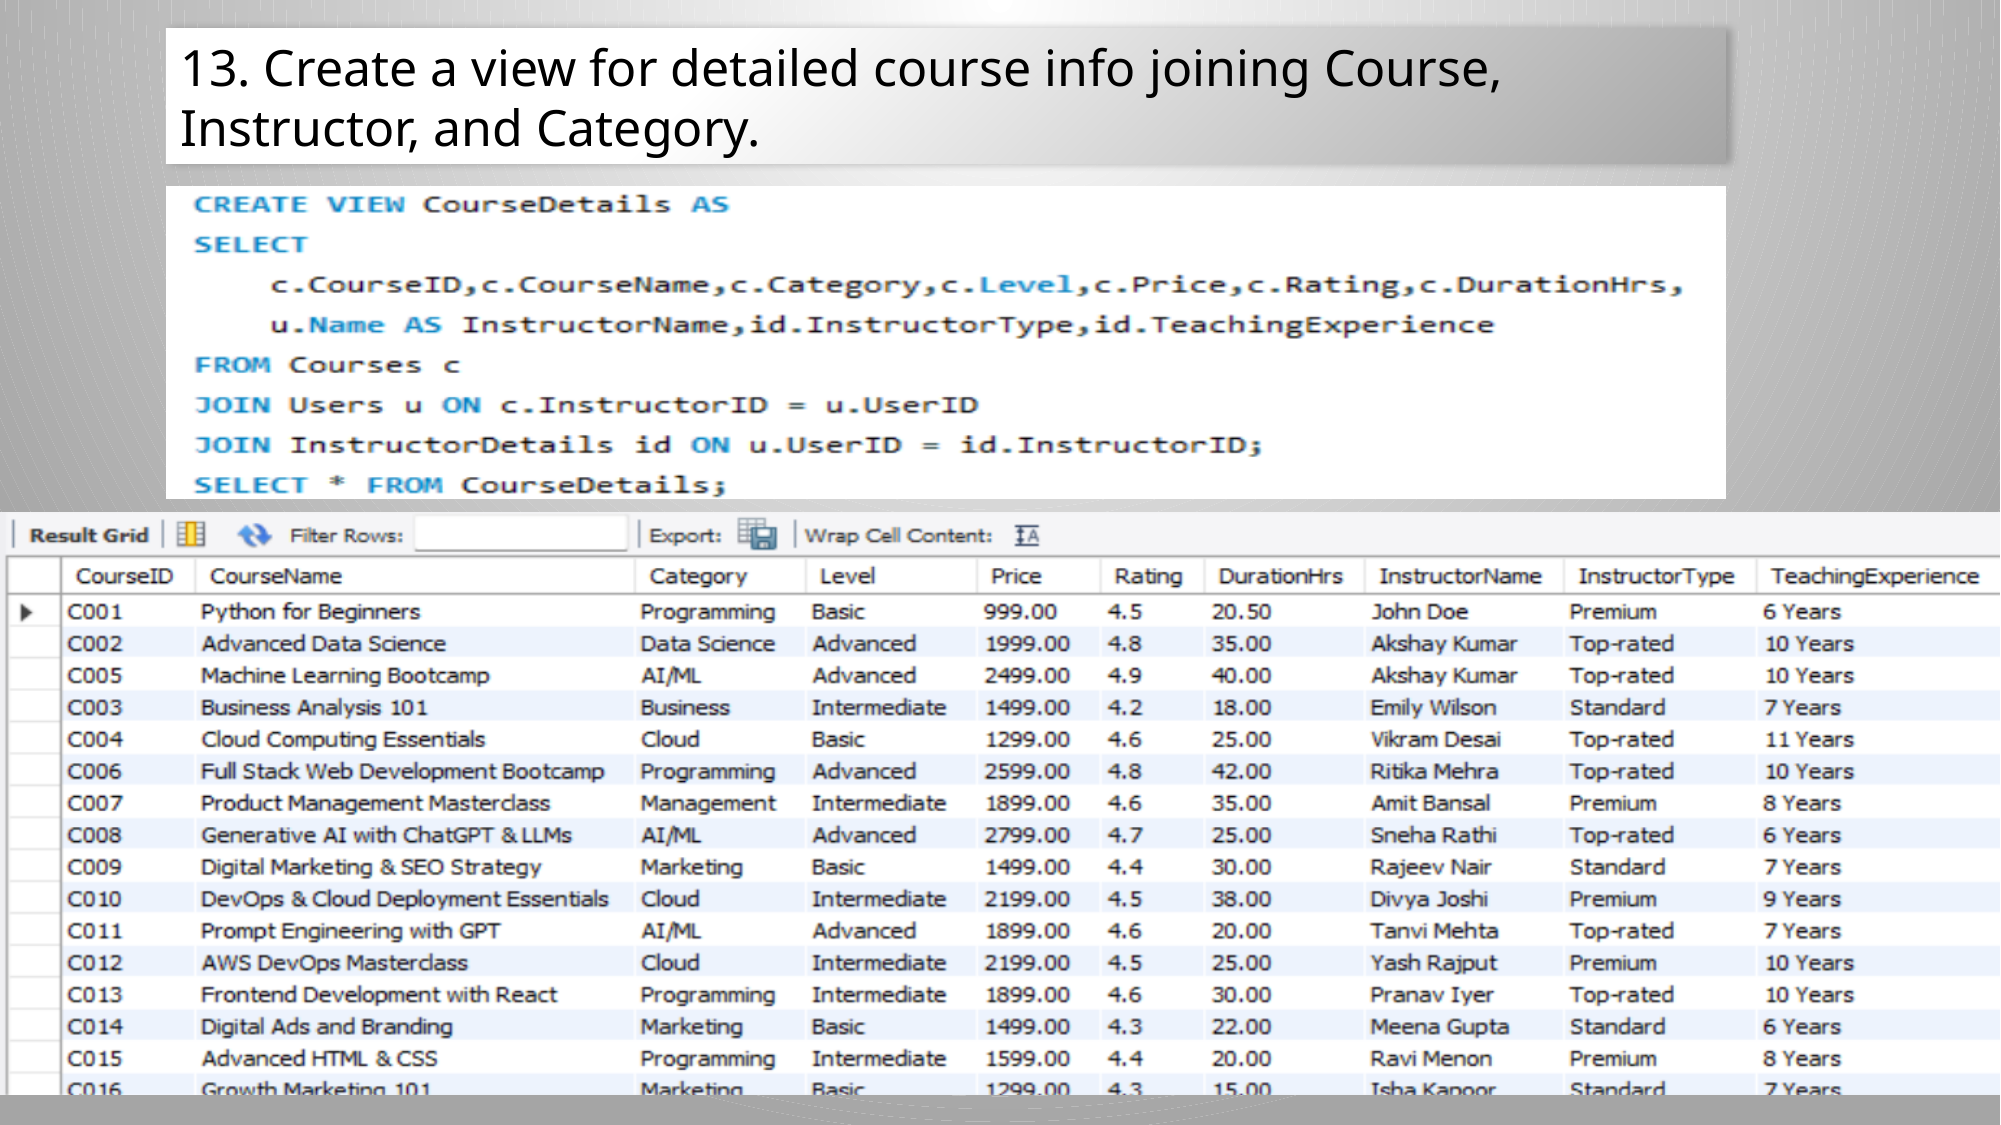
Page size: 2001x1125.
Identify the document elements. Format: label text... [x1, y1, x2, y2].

picture [0, 512, 2000, 1095]
text_box 13. Create a view for detailed course info joining Course, Instructor, and Category. [165, 28, 1726, 164]
picture [165, 186, 1726, 499]
